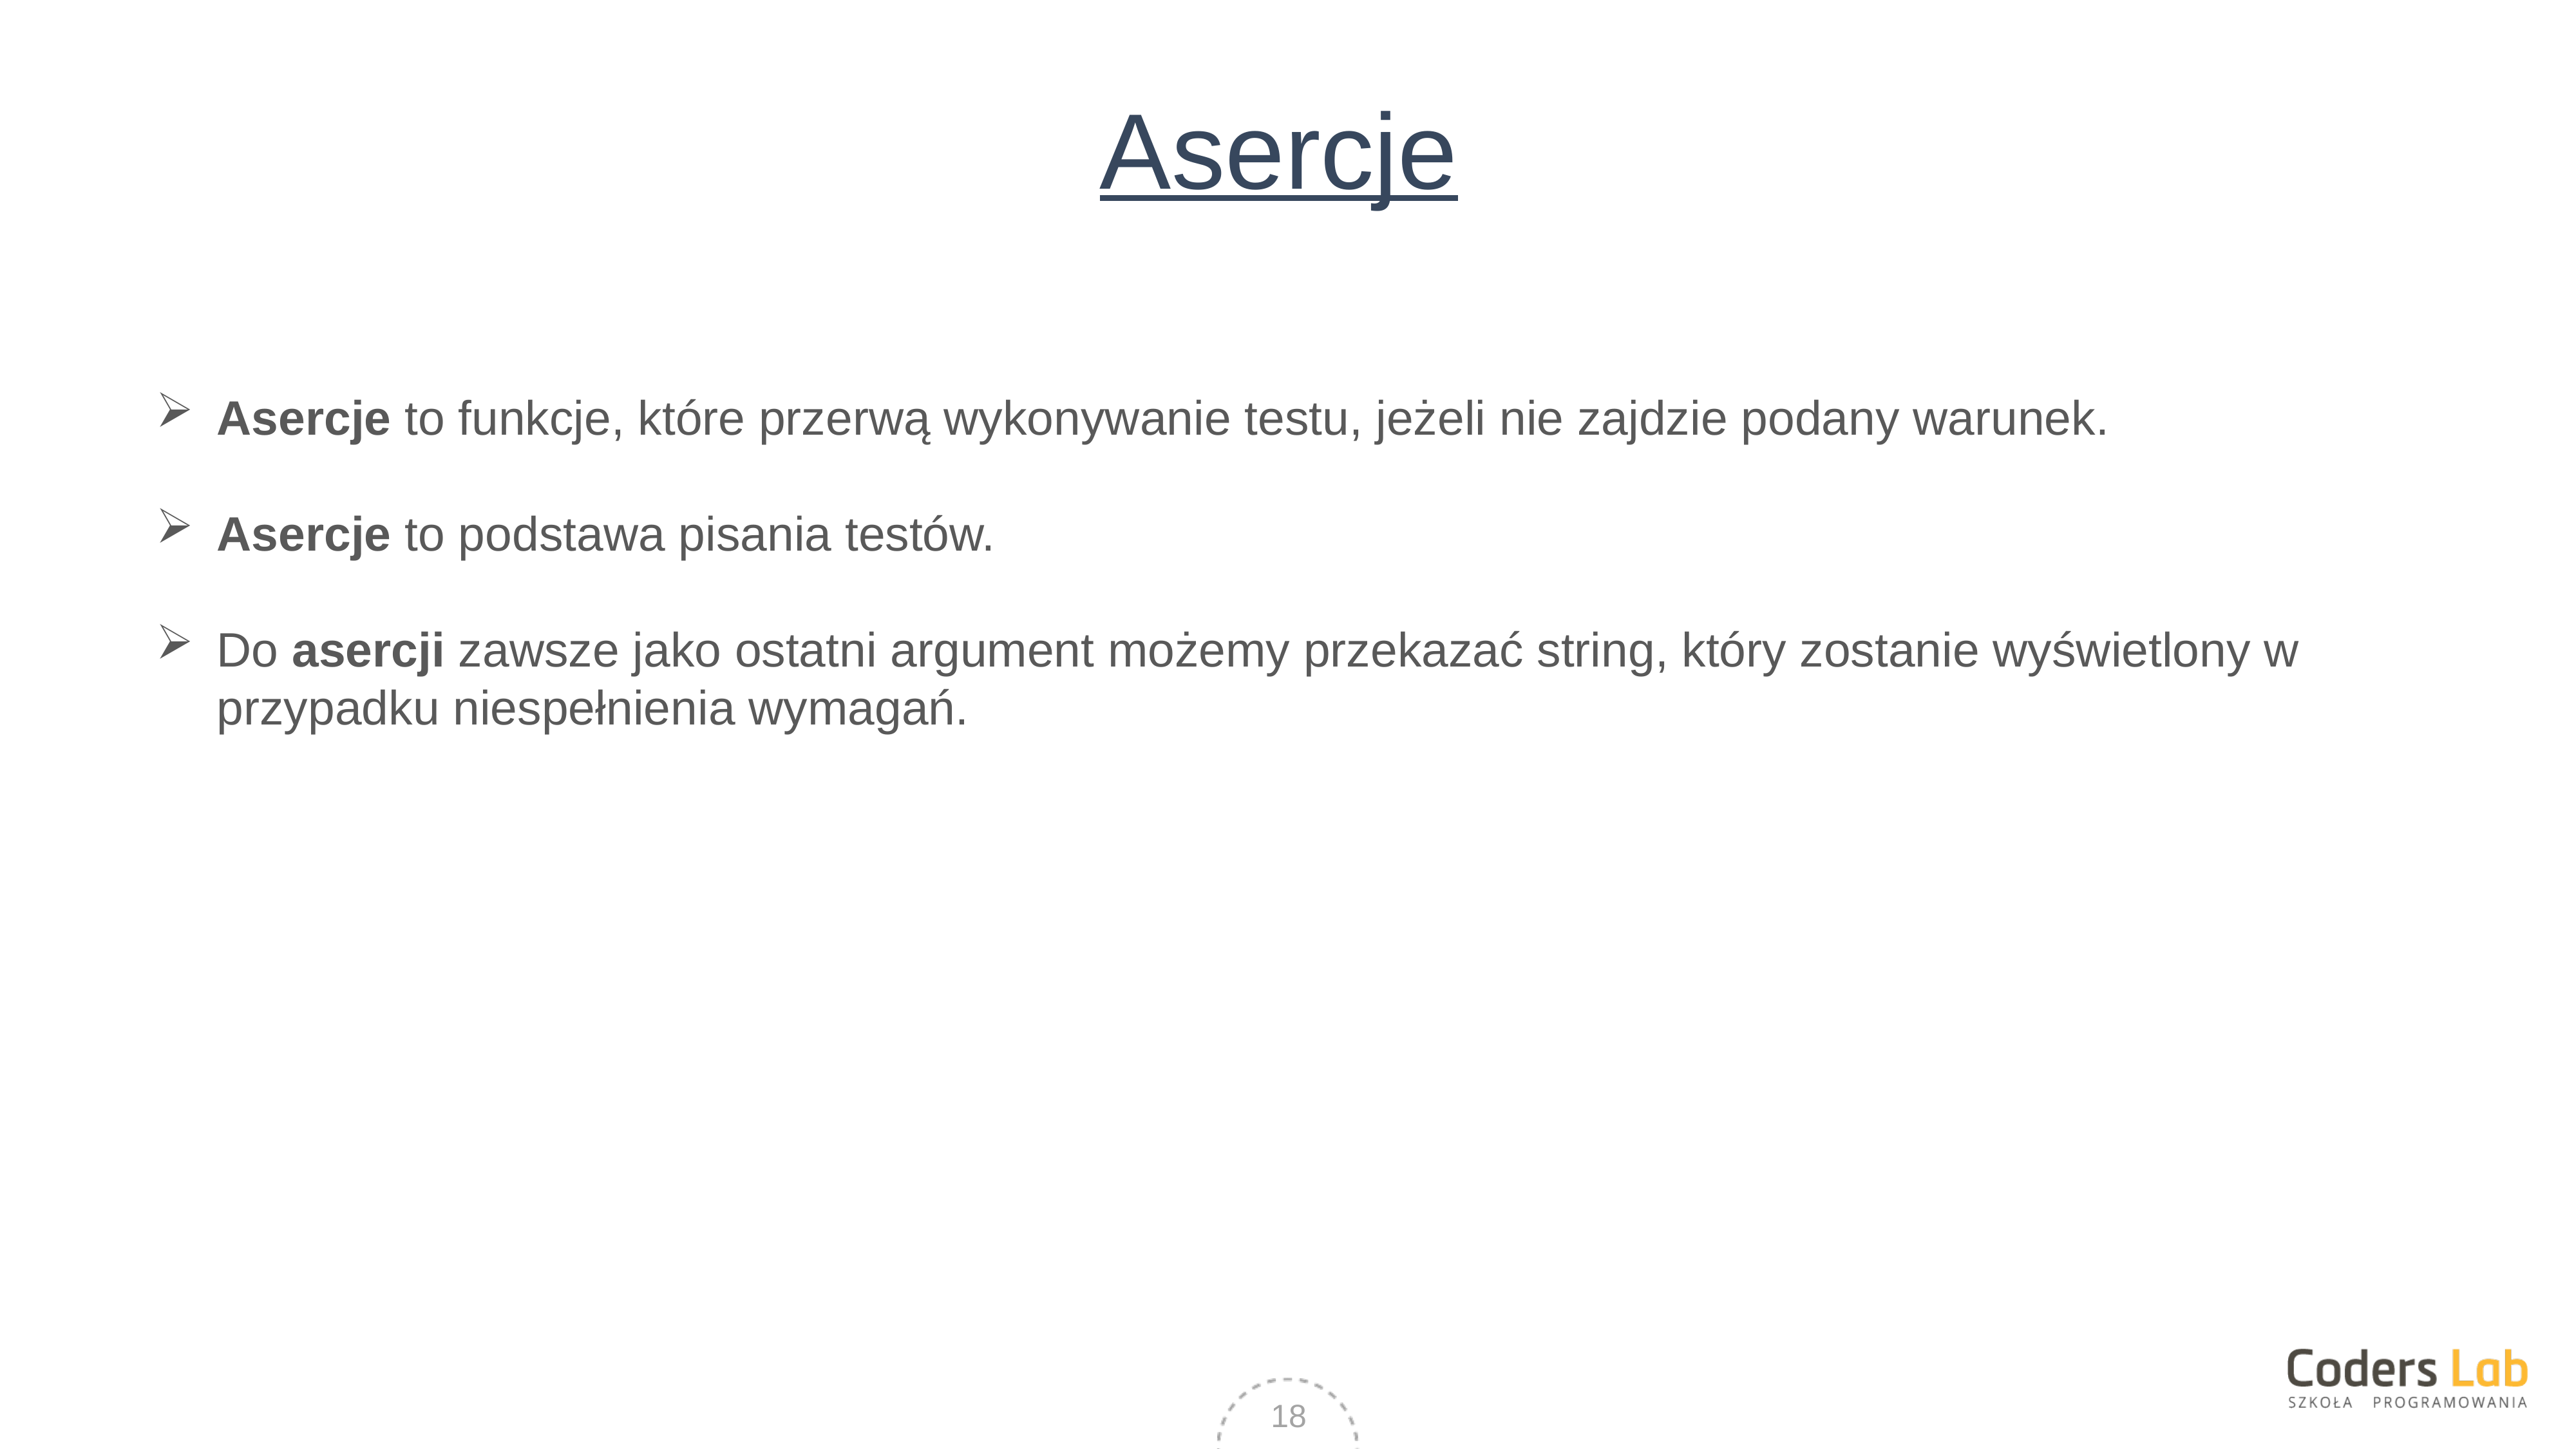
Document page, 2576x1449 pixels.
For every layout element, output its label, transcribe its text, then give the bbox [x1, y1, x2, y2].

slide_number 18 [1266, 1395, 1311, 1444]
text_box Asercje to funkcje, które przerwą wykonywanie testu, jeżeli nie zajdzie podany warunek. Asercje to podstawa pisania testów. Do asercji zawsze jako ostatni argument możemy przekazać string, który zostanie wyświetlony w przypadku niespełnienia wymagań. [147, 382, 2422, 798]
picture [1217, 1378, 1359, 1449]
title Asercje [290, 77, 2269, 208]
picture [2282, 1340, 2533, 1421]
